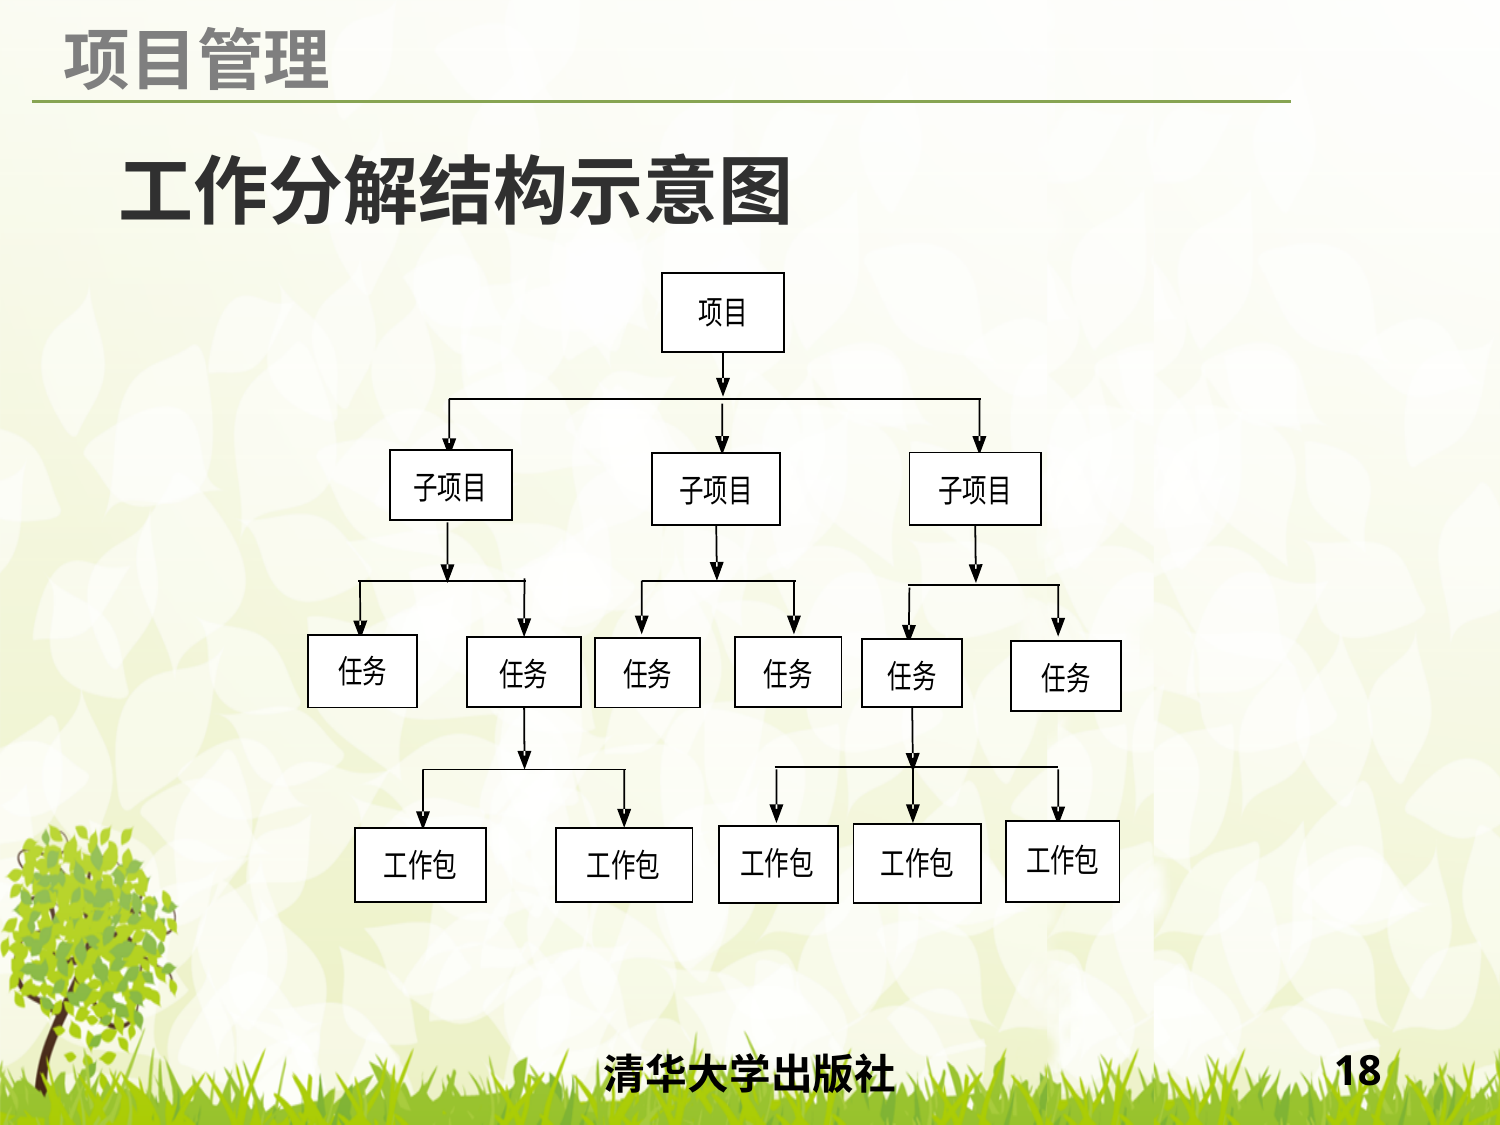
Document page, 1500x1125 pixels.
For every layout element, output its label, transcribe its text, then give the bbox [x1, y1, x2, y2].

slide_number 18 [1059, 1042, 1397, 1103]
picture [0, 0, 1500, 1125]
footer 清华大学出版社 [496, 1042, 1004, 1103]
title 工作分解结构示意图 [103, 137, 1397, 253]
